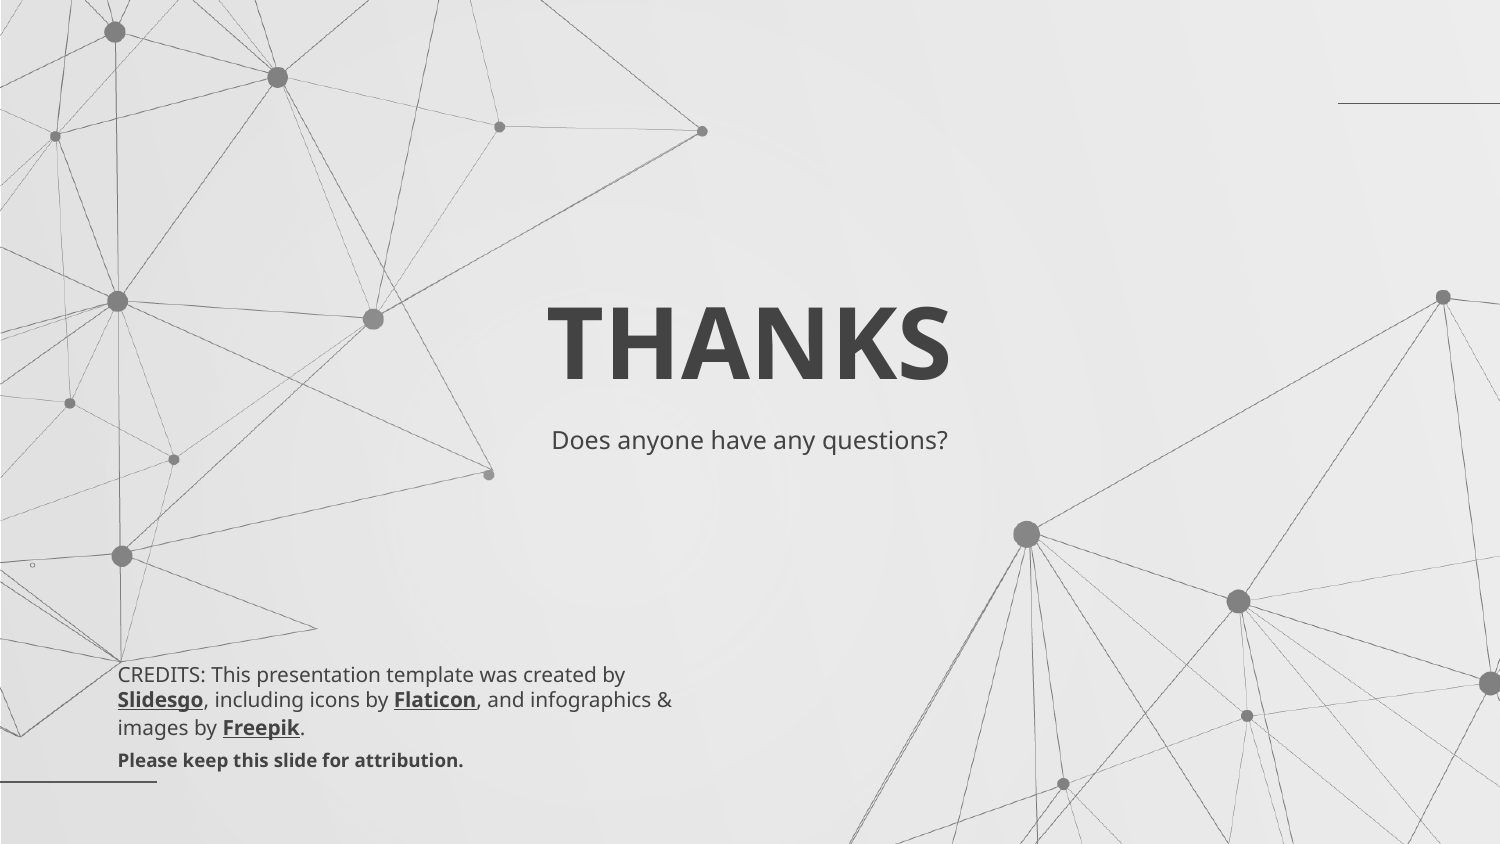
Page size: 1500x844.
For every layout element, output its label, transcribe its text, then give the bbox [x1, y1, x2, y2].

title THANKS [323, 190, 1177, 415]
picture [0, 0, 1500, 844]
subtitle Does anyone have any questions? [353, 415, 1147, 574]
